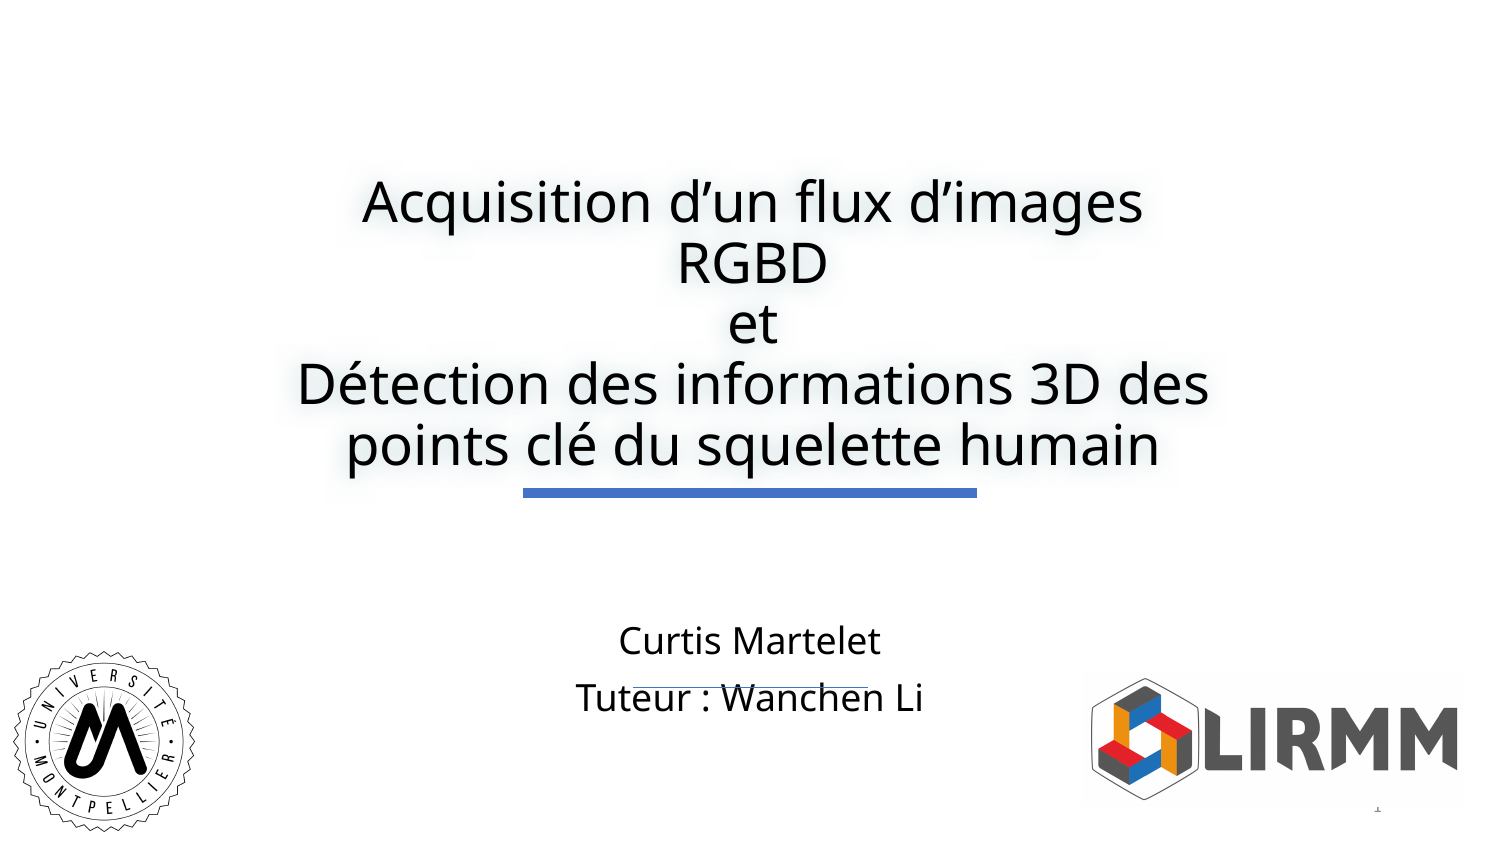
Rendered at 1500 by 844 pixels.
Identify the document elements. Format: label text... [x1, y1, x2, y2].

slide_number 1 [1059, 782, 1397, 827]
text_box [7, 645, 198, 837]
subtitle Curtis Martelet Tuteur : Wanchen Li [335, 607, 1165, 714]
title Acquisition d’un flux d’images RGBD et Détection des informations 3D des points clé du squelette humain [277, 136, 1230, 493]
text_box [636, 688, 866, 694]
picture [1082, 670, 1464, 807]
